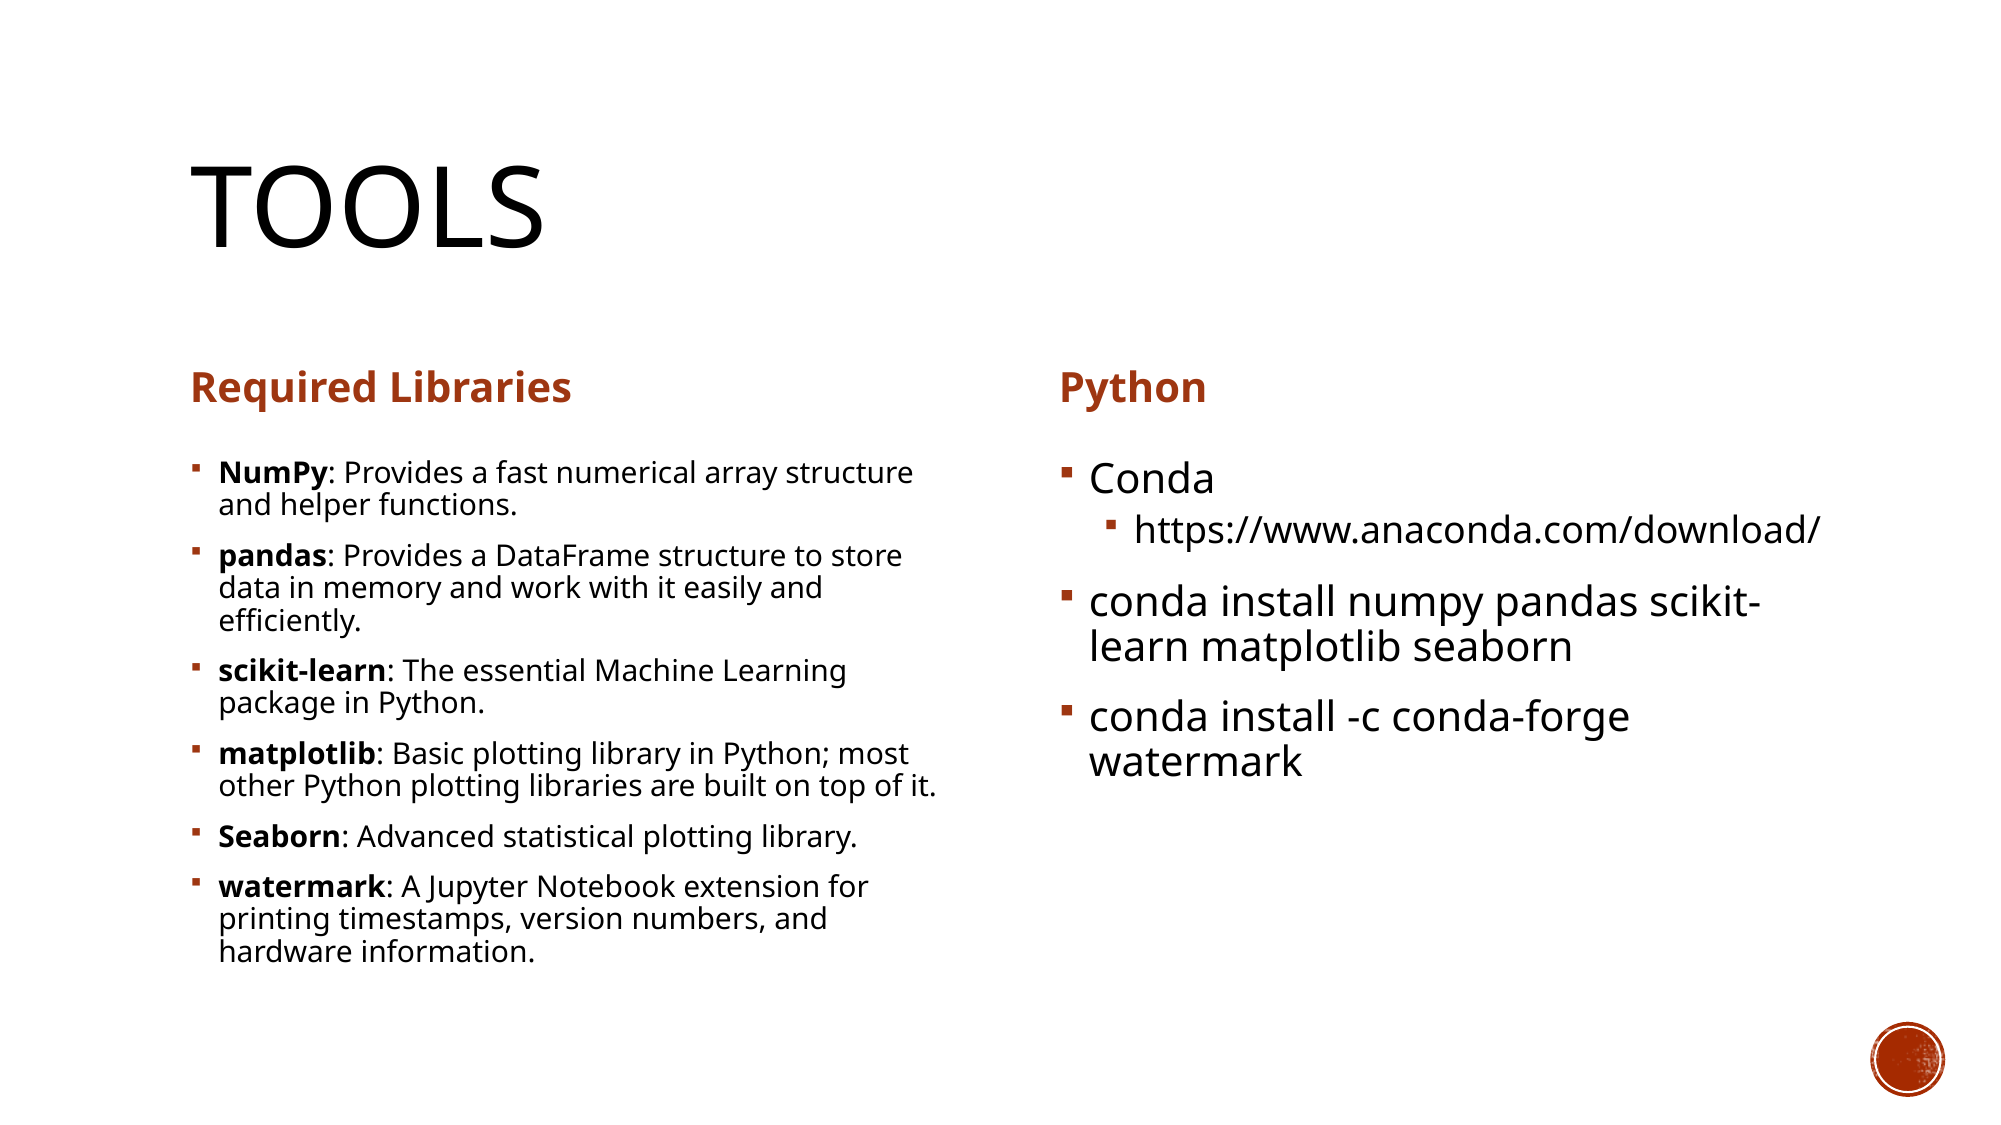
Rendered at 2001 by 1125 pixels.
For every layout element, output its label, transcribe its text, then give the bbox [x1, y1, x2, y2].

list Required Libraries [174, 336, 955, 441]
title Tools [175, 79, 1826, 344]
list Python [1043, 344, 1824, 441]
list NumPy: Provides a fast numerical array structure and helper functions. pandas: Provides a DataFrame structure to store data in memory and work with it easily and efficiently. scikit-learn: The essential Machine Learning package in Python. matplotlib: Basic plotting library in Python; most other Python plotting libraries are built on top of it. Seaborn: Advanced statistical plotting library. watermark: A Jupyter Notebook extension for printing timestamps, version numbers, and hardware information. [175, 450, 956, 990]
list Conda https://www.anaconda.com/download/ conda install numpy pandas scikit-learn matplotlib seaborn conda install -c conda-forge watermark [1043, 450, 1856, 990]
